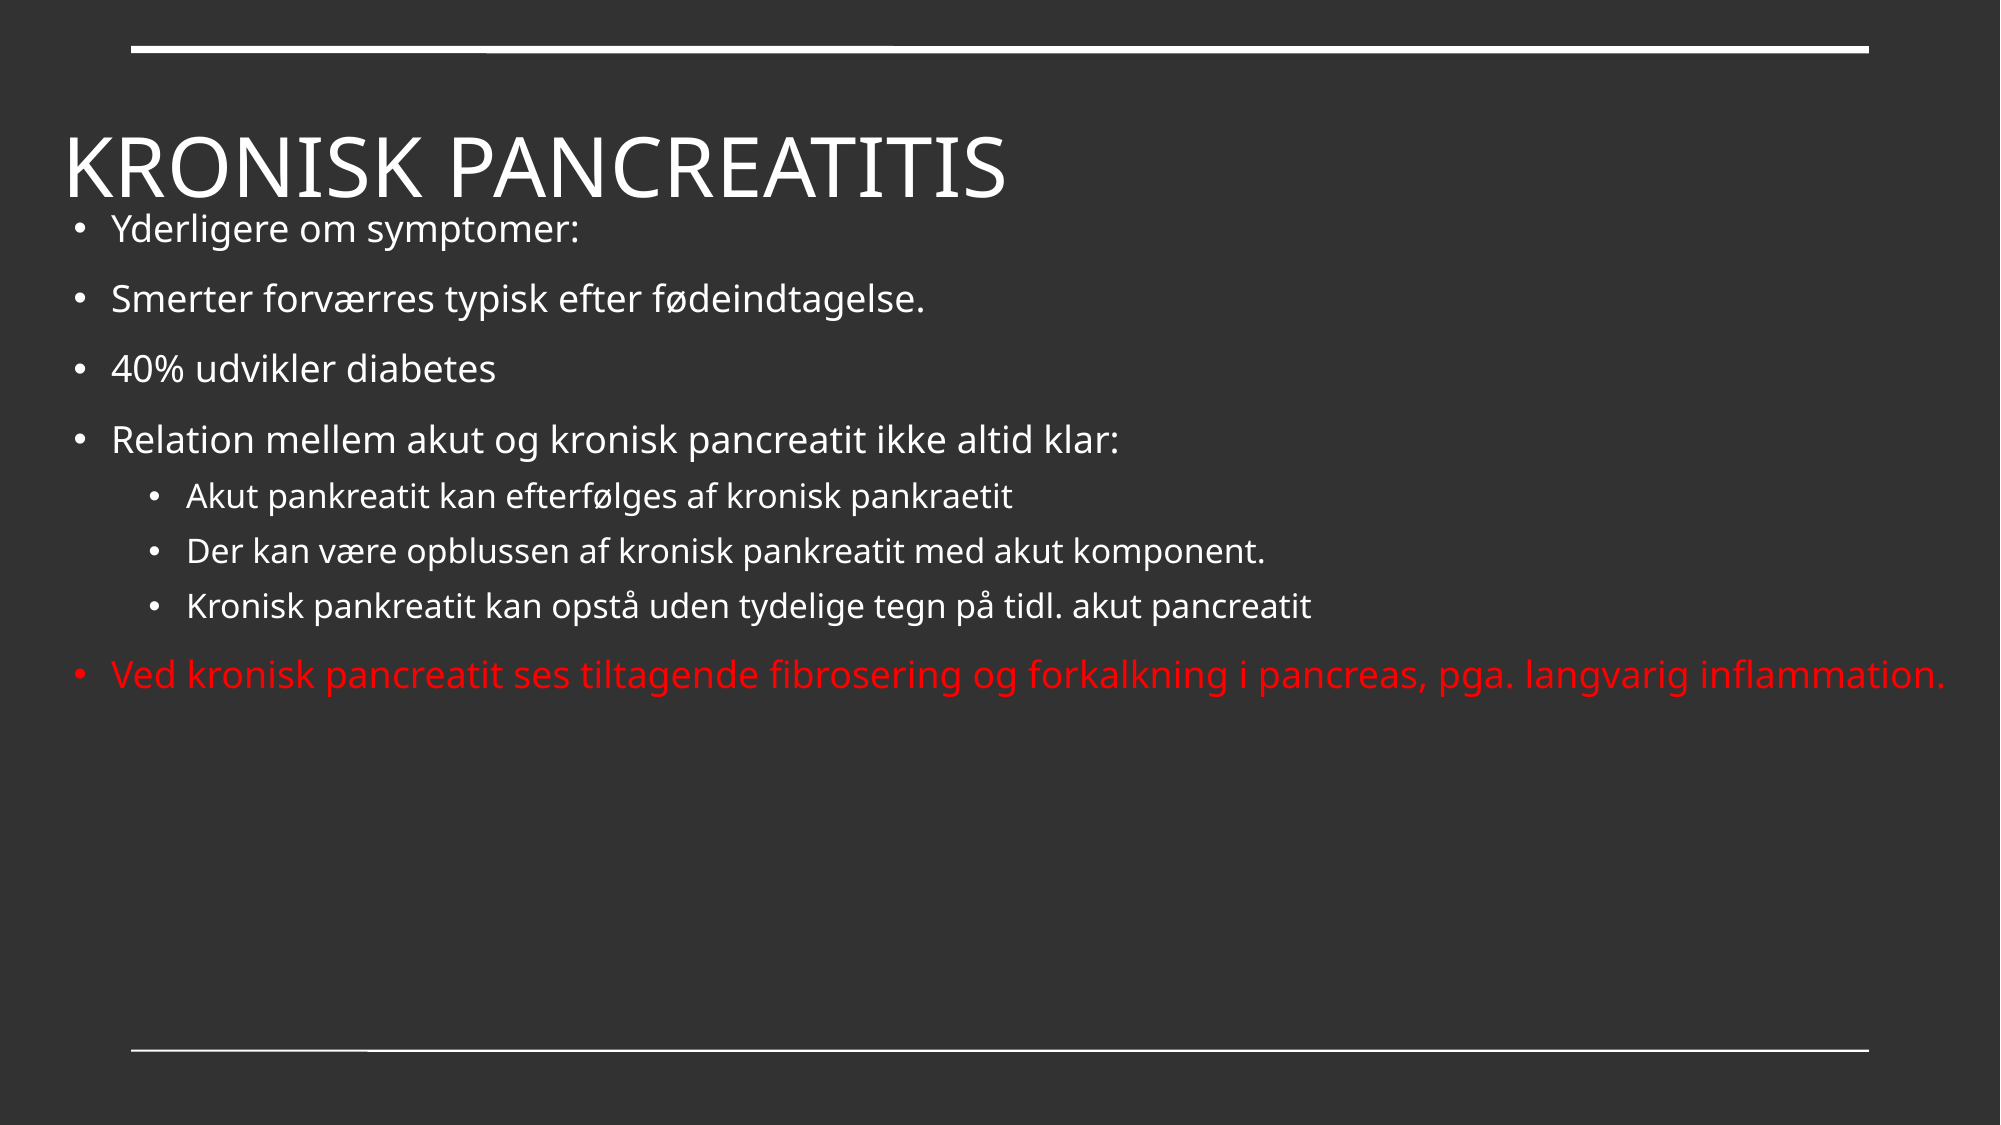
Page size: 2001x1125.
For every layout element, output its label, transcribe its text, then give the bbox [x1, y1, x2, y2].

list Yderligere om symptomer: Smerter forværres typisk efter fødeindtagelse. 40% udvikler diabetes Relation mellem akut og kronisk pancreatit ikke altid klar: Akut pankreatit kan efterfølges af kronisk pankraetit Der kan være opblussen af kronisk pankreatit med akut komponent. Kronisk pankreatit kan opstå uden tydelige tegn på tidl. akut pancreatit Ved kronisk pancreatit ses tiltagende fibrosering og forkalkning i pancreas, pga. langvarig inflammation. [58, 192, 2000, 1069]
title Kronisk pancreatitis [47, 77, 1663, 222]
